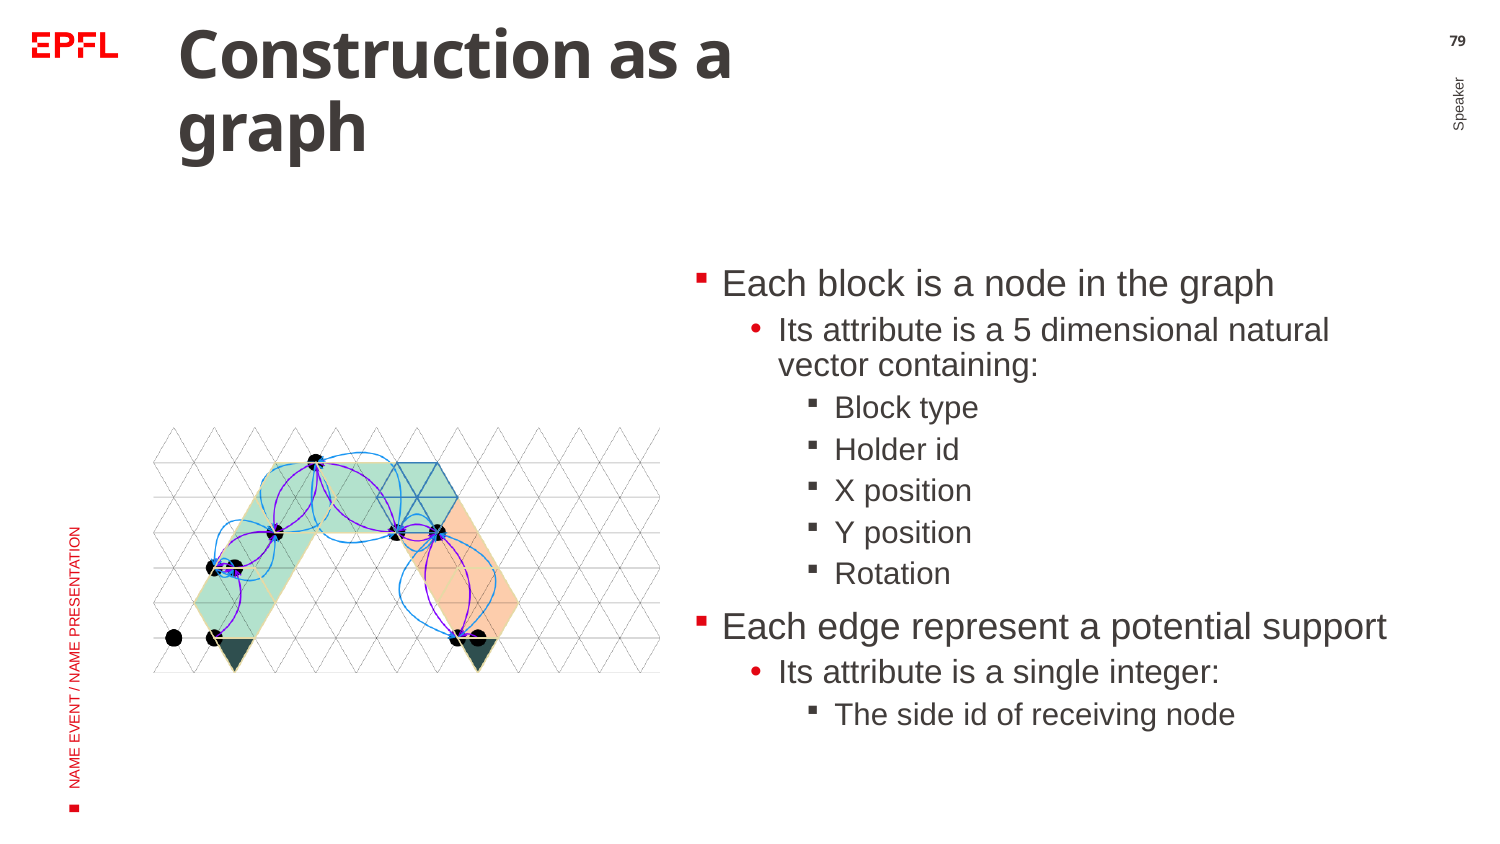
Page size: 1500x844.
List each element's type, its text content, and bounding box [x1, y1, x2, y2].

slide_number 79 [1415, 32, 1500, 59]
title Construction as a graph [148, 21, 750, 198]
picture [21, 21, 129, 69]
picture [148, 256, 665, 844]
footer Speaker [1415, 59, 1500, 641]
slide_number NAME EVENT / NAME PRESENTATION [0, 256, 148, 805]
list Each block is a node in the graph Its attribute is a 5 dimensional natural vector containing: Block type Holder id X position Y position Rotation Each edge represent a potential support Its attribute is a single integer: The side id of receiving node [665, 256, 1416, 813]
